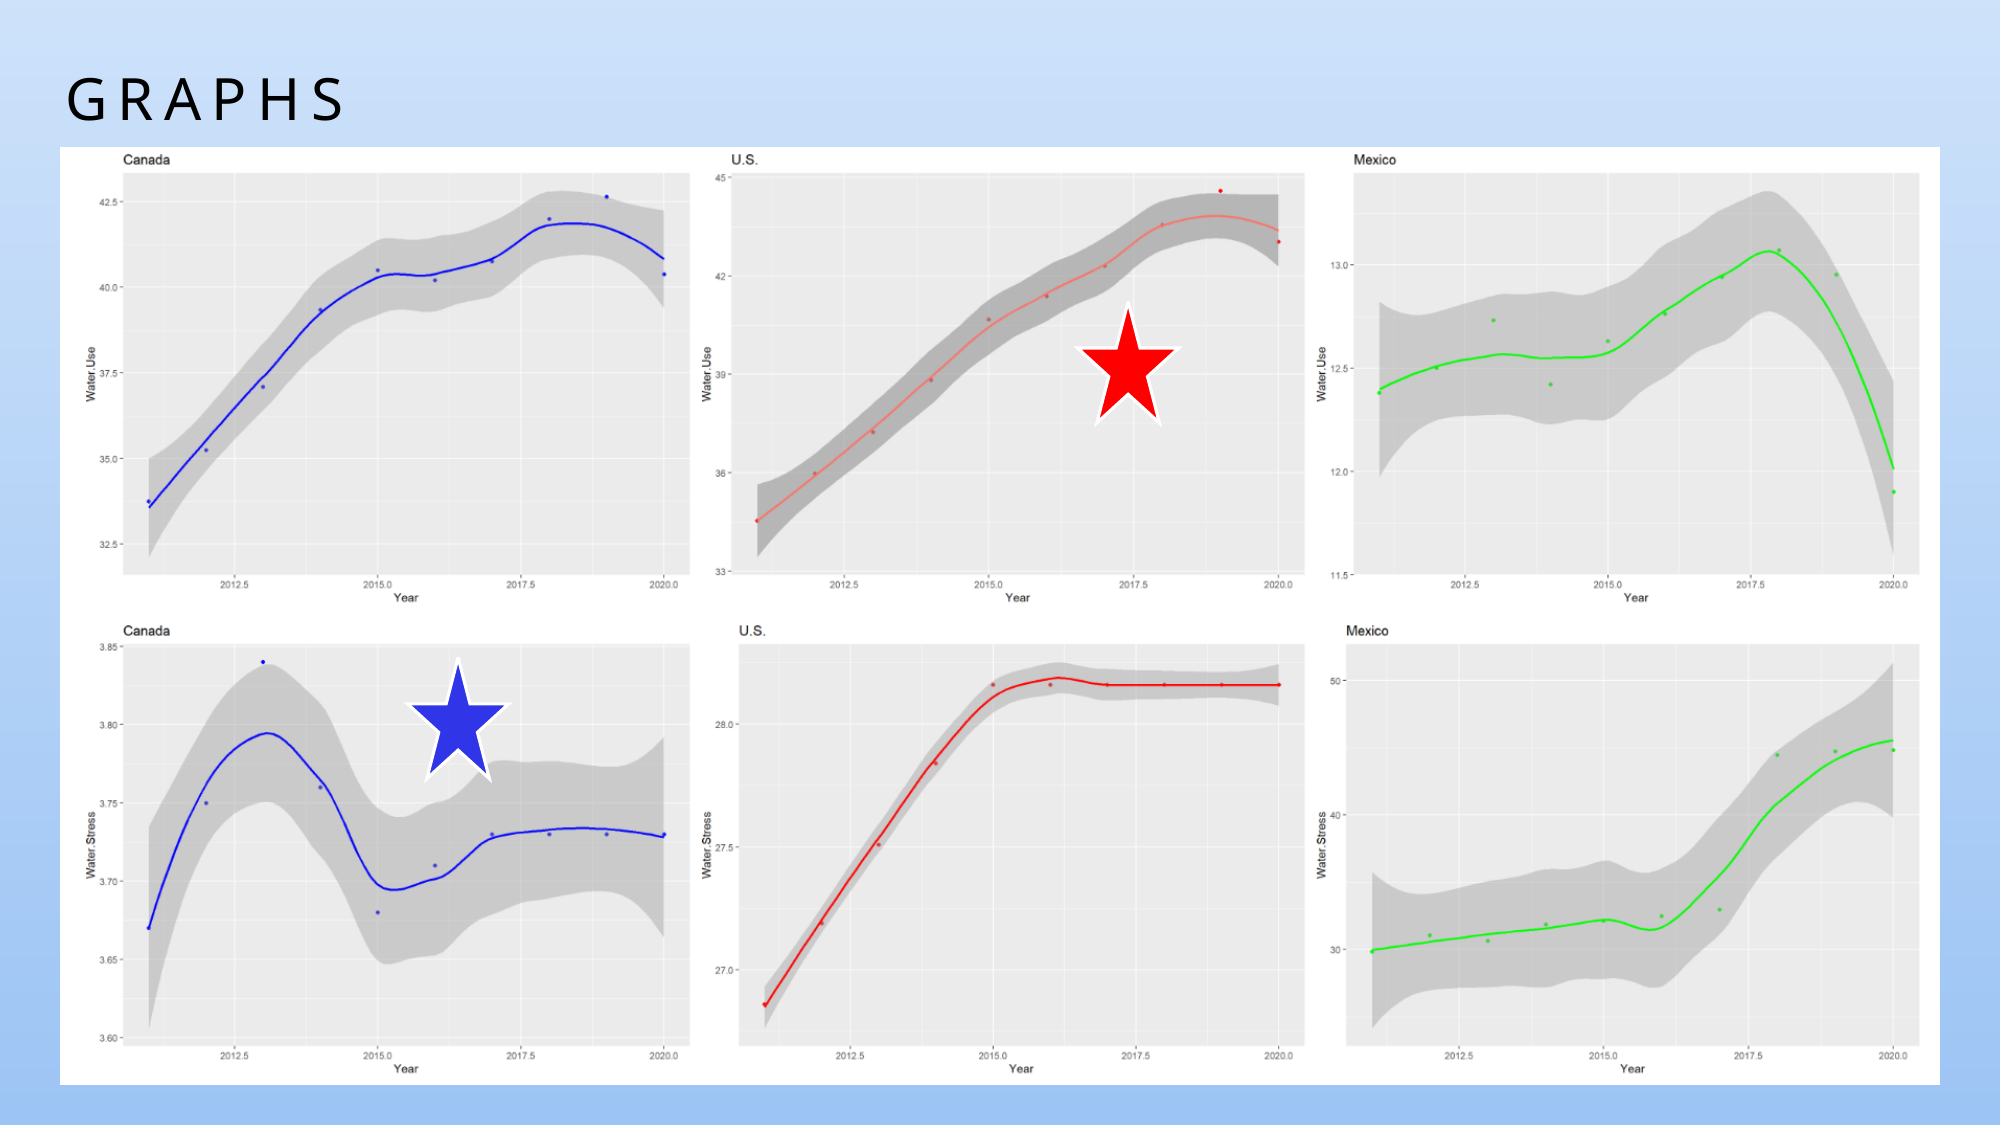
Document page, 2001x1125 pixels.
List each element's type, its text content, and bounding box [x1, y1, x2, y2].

picture [60, 147, 1940, 1085]
text_box GRAPHS [49, 40, 1625, 256]
